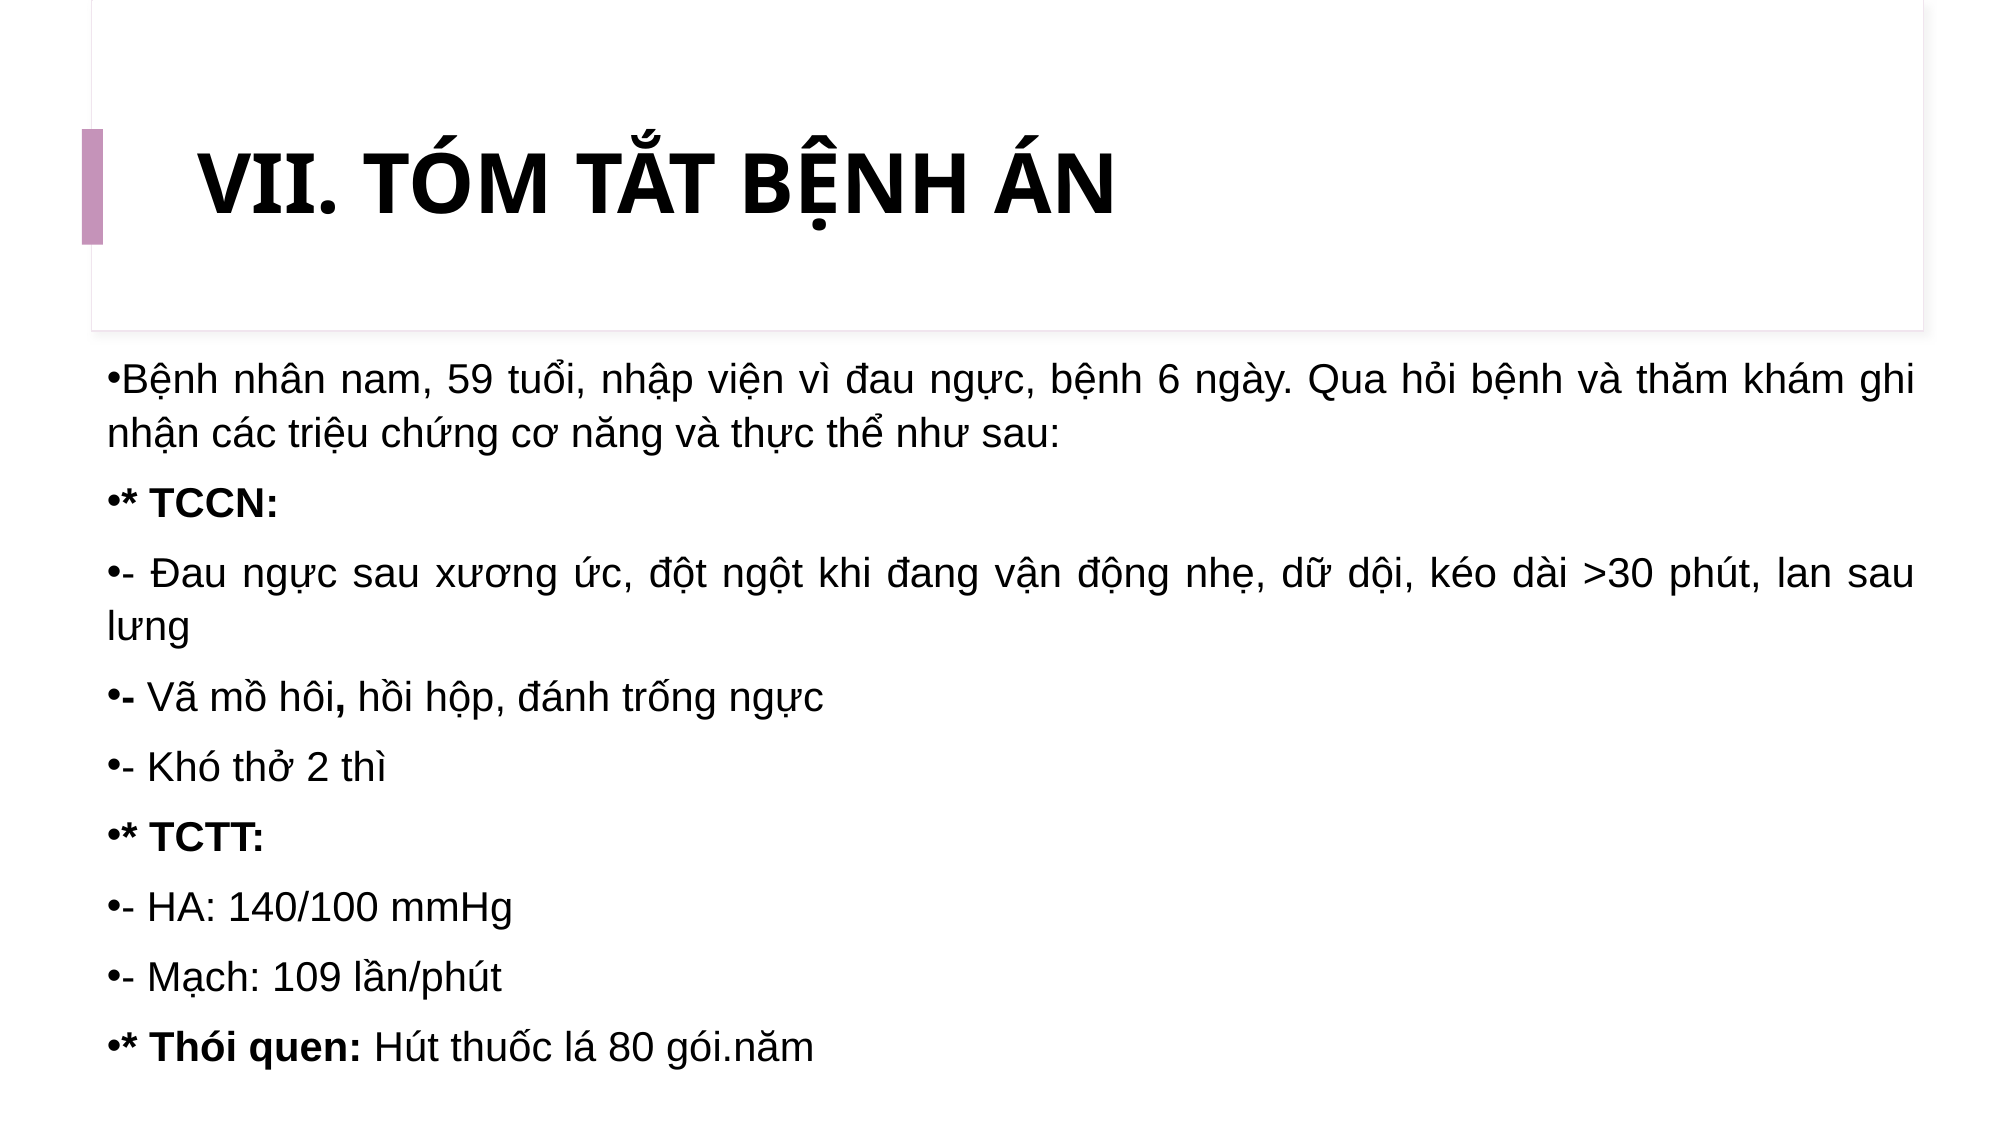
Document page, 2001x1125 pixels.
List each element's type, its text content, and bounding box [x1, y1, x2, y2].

title VII. TÓM TẮT BỆNH ÁN [183, 90, 1851, 284]
list Bệnh nhân nam, 59 tuổi, nhập viện vì đau ngực, bệnh 6 ngày. Qua hỏi bệnh và thăm khám ghi nhận các triệu chứng cơ năng và thực thể như sau: * TCCN: - Đau ngực sau xương ức, đột ngột khi đang vận động nhẹ, dữ dội, kéo dài >30 phút, lan sau lưng - Vã mồ hôi, hồi hộp, đánh trống ngực - Khó thở 2 thì * TCTT: - HA: 140/100 mmHg - Mạch: 109 lần/phút * Thói quen: Hút thuốc lá 80 gói.năm [91, 340, 1932, 947]
